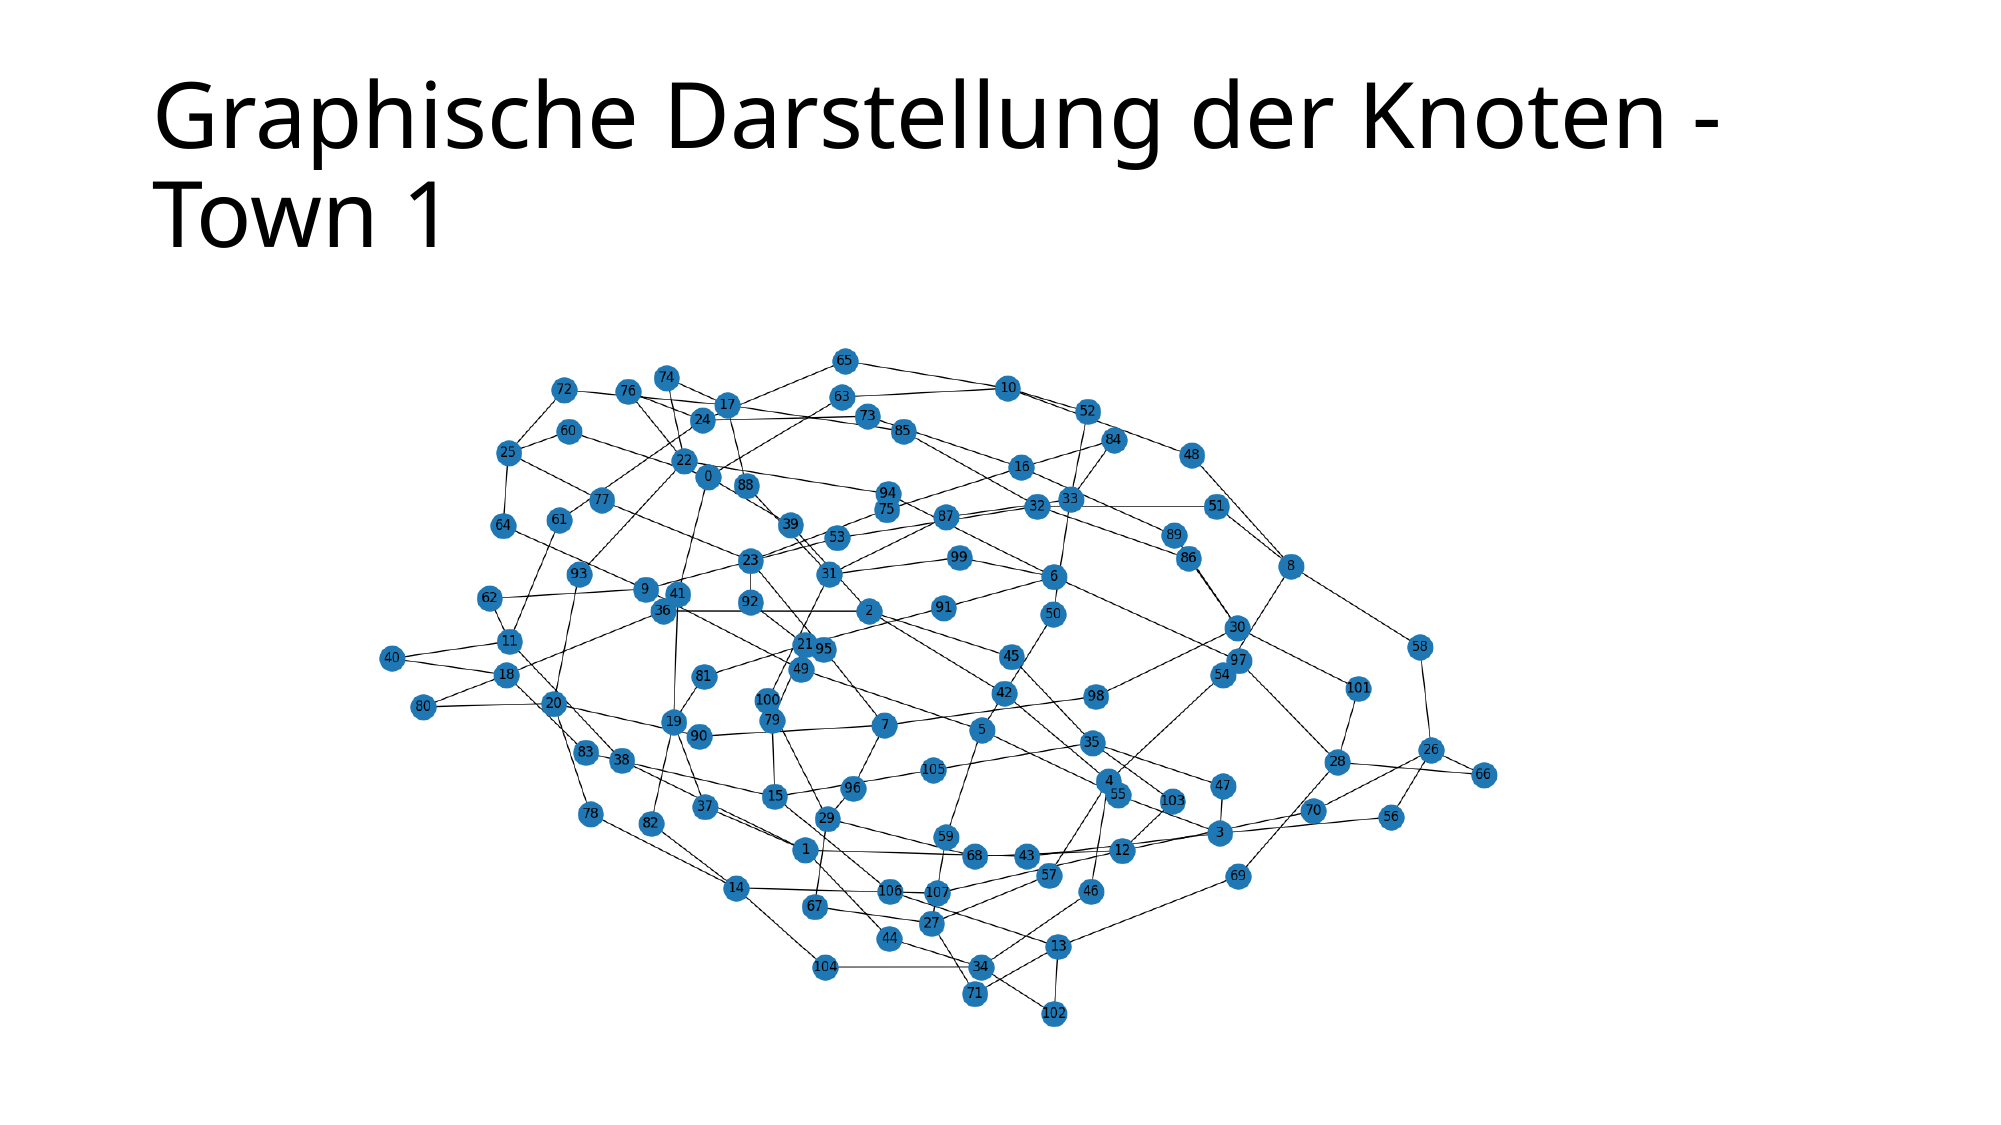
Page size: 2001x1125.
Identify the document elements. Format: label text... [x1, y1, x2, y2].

title Graphische Darstellung der Knoten -Town 1 [137, 59, 1863, 278]
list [277, 292, 1598, 1082]
